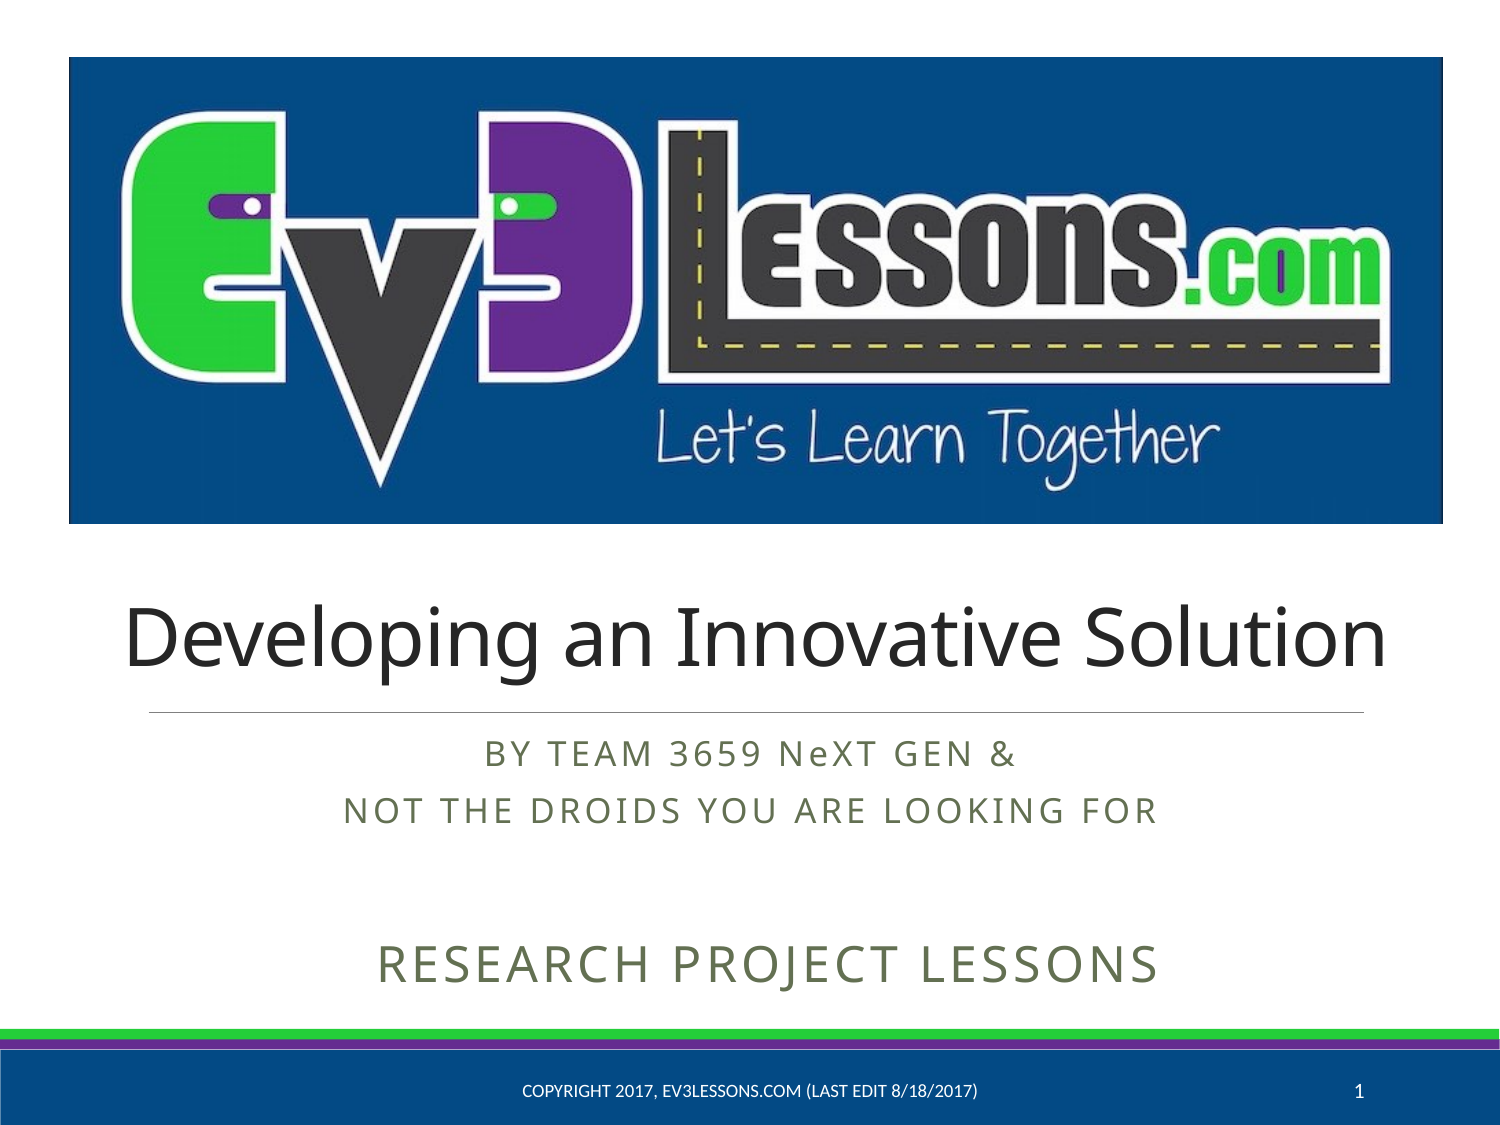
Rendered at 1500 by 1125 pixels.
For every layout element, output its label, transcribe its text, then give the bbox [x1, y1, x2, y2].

picture [69, 57, 1443, 524]
title Developing an Innovative Solution [98, 540, 1414, 691]
subtitle By Team 3659 NeXt Gen & NOT THE DROIDS YOU ARE LOOKING FOR [130, 729, 1369, 840]
footer Copyright 2017, EV3Lessons.com (Last Edit 8/18/2017) [453, 1059, 1047, 1120]
slide_number 1 [1218, 1059, 1380, 1120]
